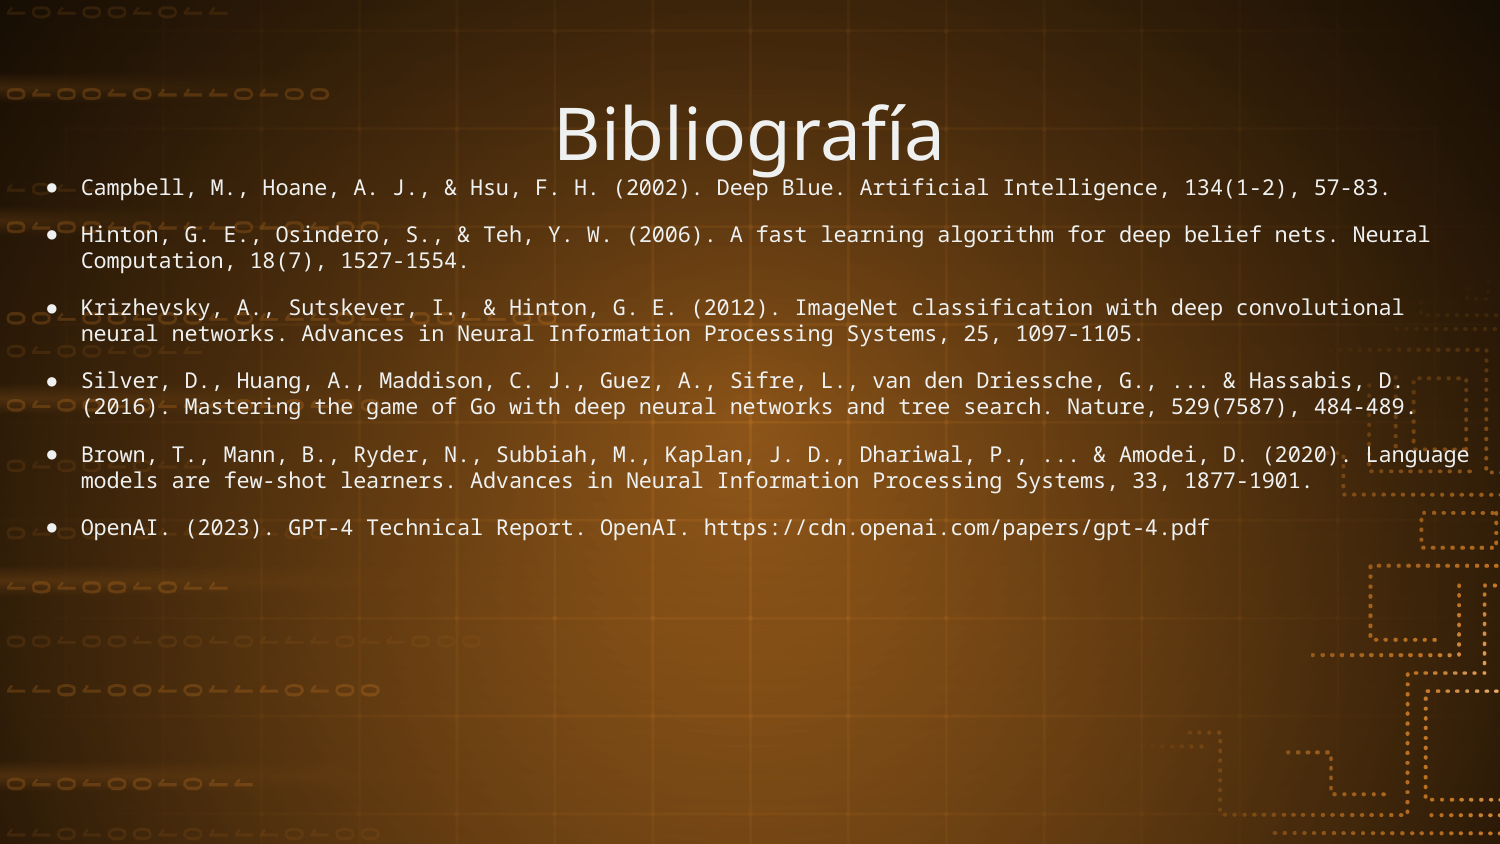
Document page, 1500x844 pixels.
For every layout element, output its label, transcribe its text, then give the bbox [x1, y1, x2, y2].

list Campbell, M., Hoane, A. J., & Hsu, F. H. (2002). Deep Blue. Artificial Intelligence, 134(1-2), 57-83. Hinton, G. E., Osindero, S., & Teh, Y. W. (2006). A fast learning algorithm for deep belief nets. Neural Computation, 18(7), 1527-1554. Krizhevsky, A., Sutskever, I., & Hinton, G. E. (2012). ImageNet classification with deep convolutional neural networks. Advances in Neural Information Processing Systems, 25, 1097-1105. Silver, D., Huang, A., Maddison, C. J., Guez, A., Sifre, L., van den Driessche, G., ... & Hassabis, D. (2016). Mastering the game of Go with deep neural networks and tree search. Nature, 529(7587), 484-489. Brown, T., Mann, B., Ryder, N., Subbiah, M., Kaplan, J. D., Dhariwal, P., ... & Amodei, D. (2020). Language models are few-shot learners. Advances in Neural Information Processing Systems, 33, 1877-1901. OpenAI. (2023). GPT-4 Technical Report. OpenAI. https://cdn.openai.com/papers/gpt-4.pdf [26, 158, 1500, 756]
title Bibliografía [118, 72, 1382, 158]
picture [0, 0, 1500, 844]
